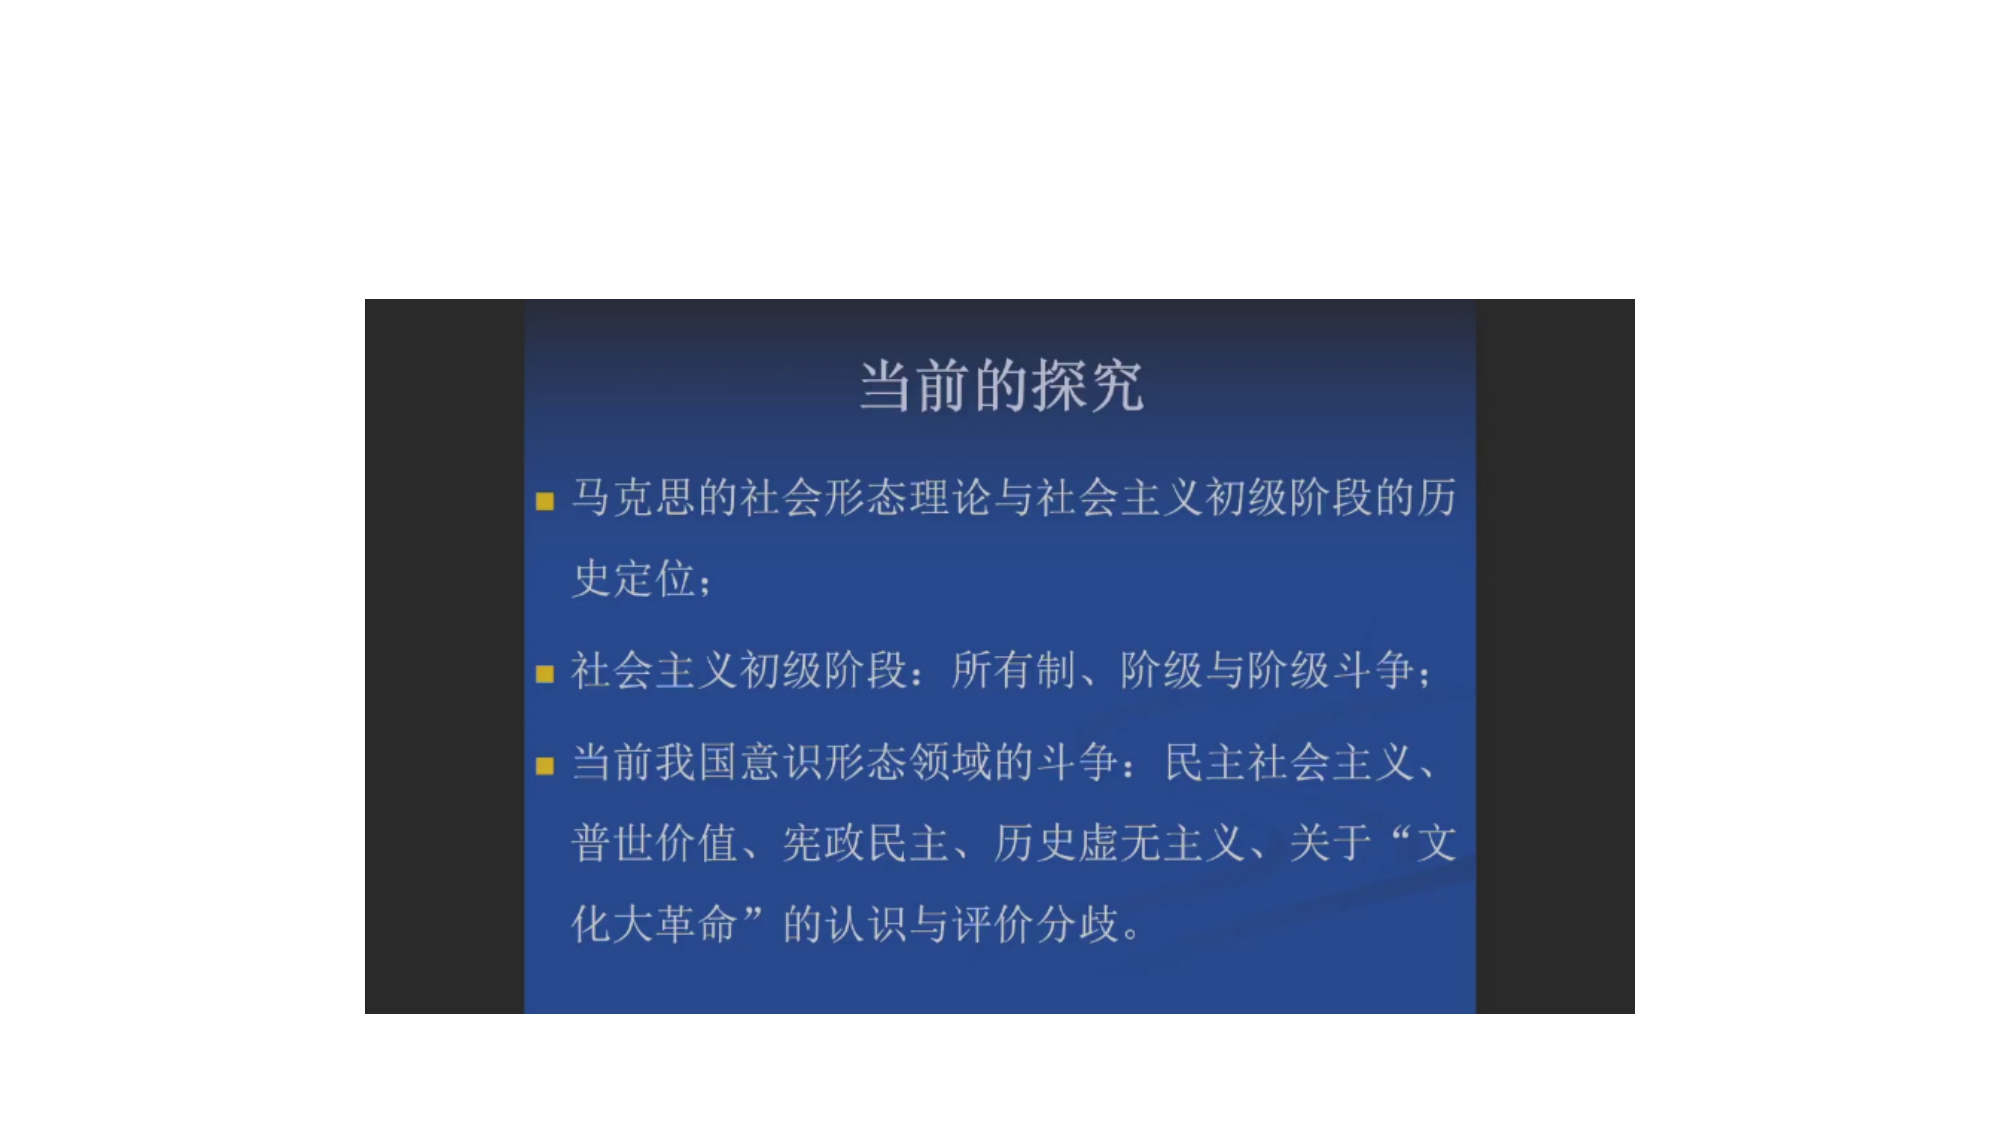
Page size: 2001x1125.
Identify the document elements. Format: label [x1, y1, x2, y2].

list [365, 299, 1635, 1014]
